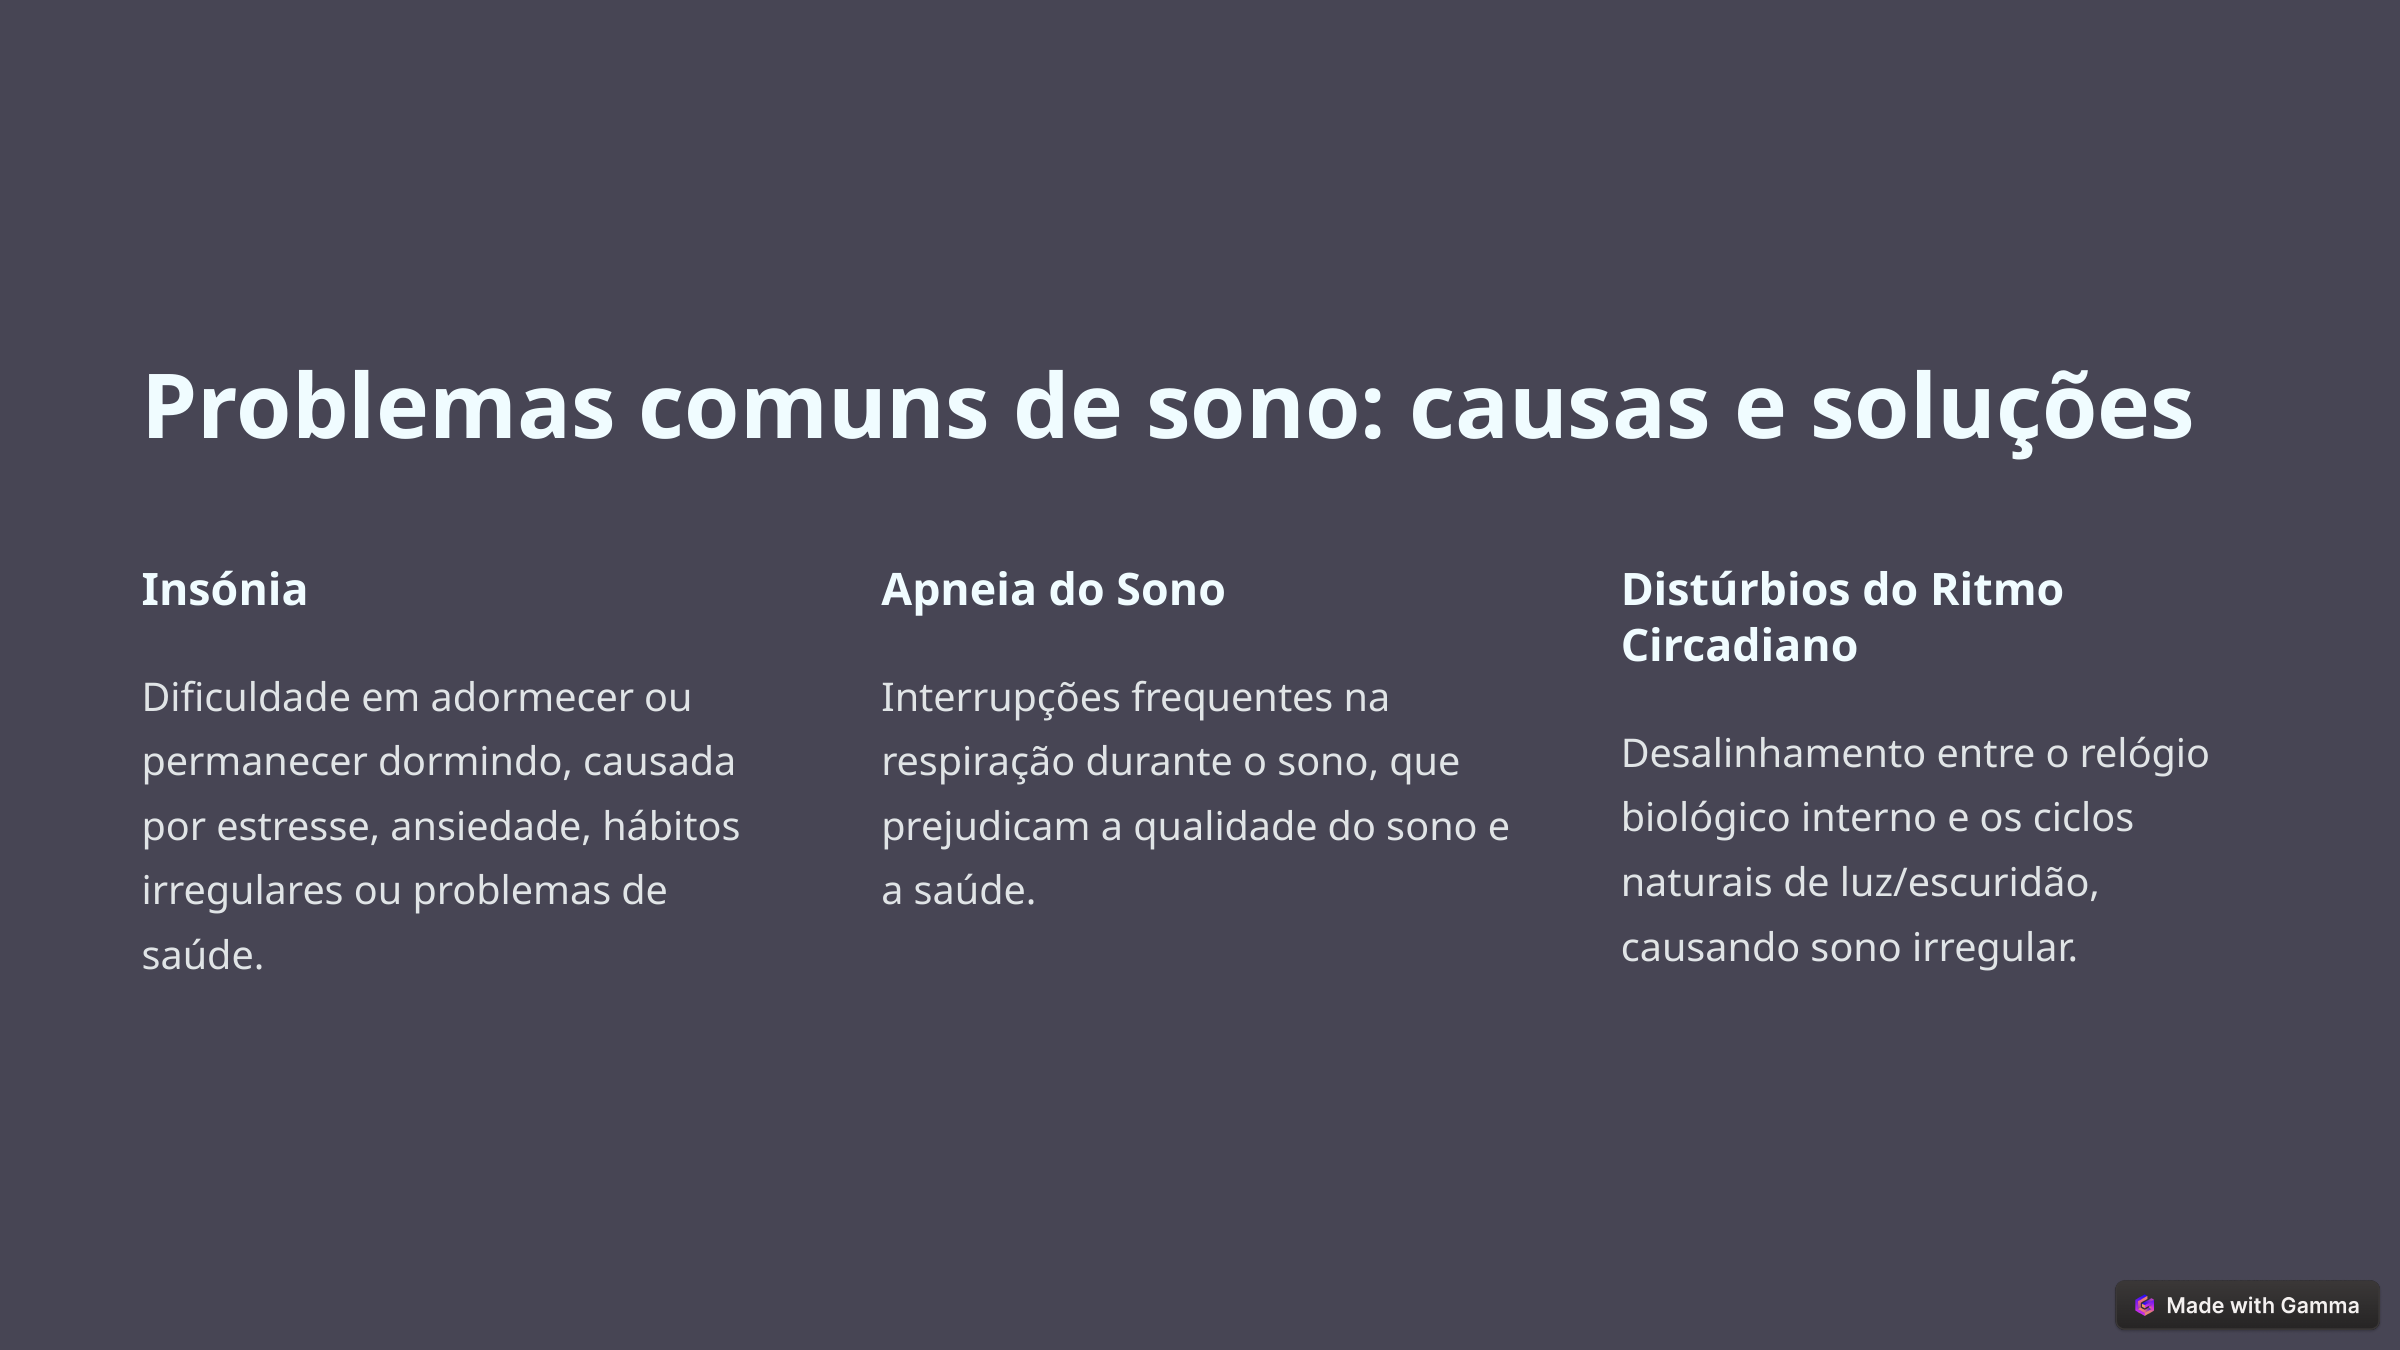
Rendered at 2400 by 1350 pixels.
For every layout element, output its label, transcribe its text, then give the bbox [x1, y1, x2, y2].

text_box Distúrbios do Ritmo Circadiano [1620, 557, 2261, 670]
text_box Apneia do Sono [881, 557, 1332, 614]
text_box Interrupções frequentes na respiração durante o sono, que prejudicam a qualidade do sono e a saúde. [881, 654, 1521, 914]
picture [2106, 1271, 2389, 1339]
text_box Desalinhamento entre o relógio biológico interno e os ciclos naturais de luz/escuridão, causando sono irregular. [1620, 710, 2261, 970]
text_box Dificuldade em adormecer ou permanecer dormindo, causada por estresse, ansiedade, hábitos irregulares ou problemas de saúde. [141, 654, 782, 914]
text_box Insónia [141, 557, 592, 614]
text_box Problemas comuns de sono: causas e soluções [141, 343, 2099, 457]
